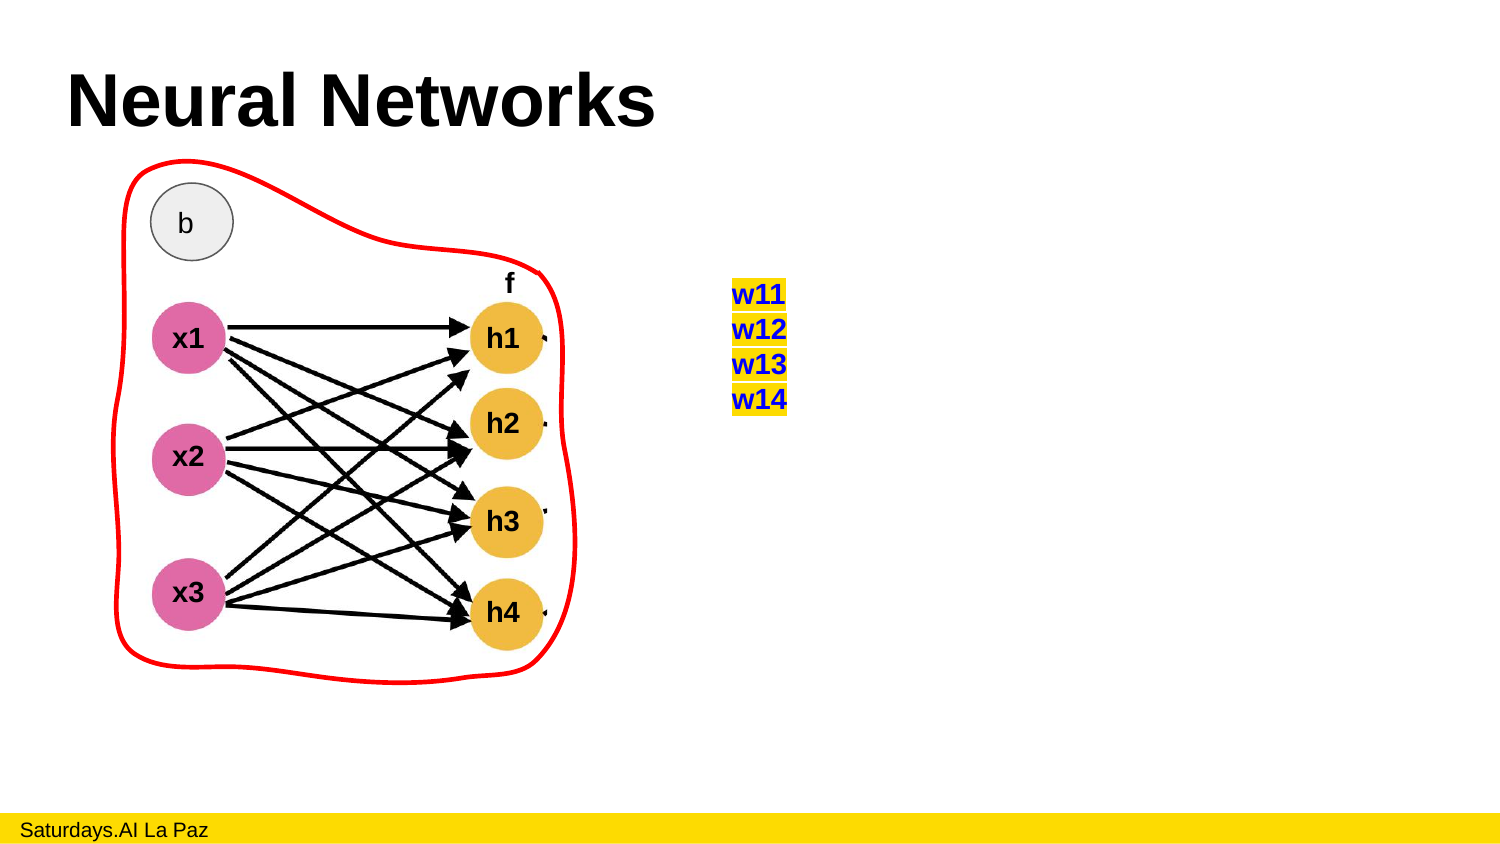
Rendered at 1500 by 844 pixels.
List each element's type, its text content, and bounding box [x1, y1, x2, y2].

title Neural Networks [51, 36, 1449, 131]
text_box f [489, 248, 557, 302]
text_box Saturdays.AI La Paz 1/2021 [4, 802, 1496, 844]
text_box w11 w12 w13 w14 [716, 260, 812, 431]
picture [97, 283, 548, 672]
text_box [552, 292, 575, 637]
text_box [123, 161, 547, 282]
text_box [0, 813, 4, 844]
text_box [1496, 813, 1500, 844]
